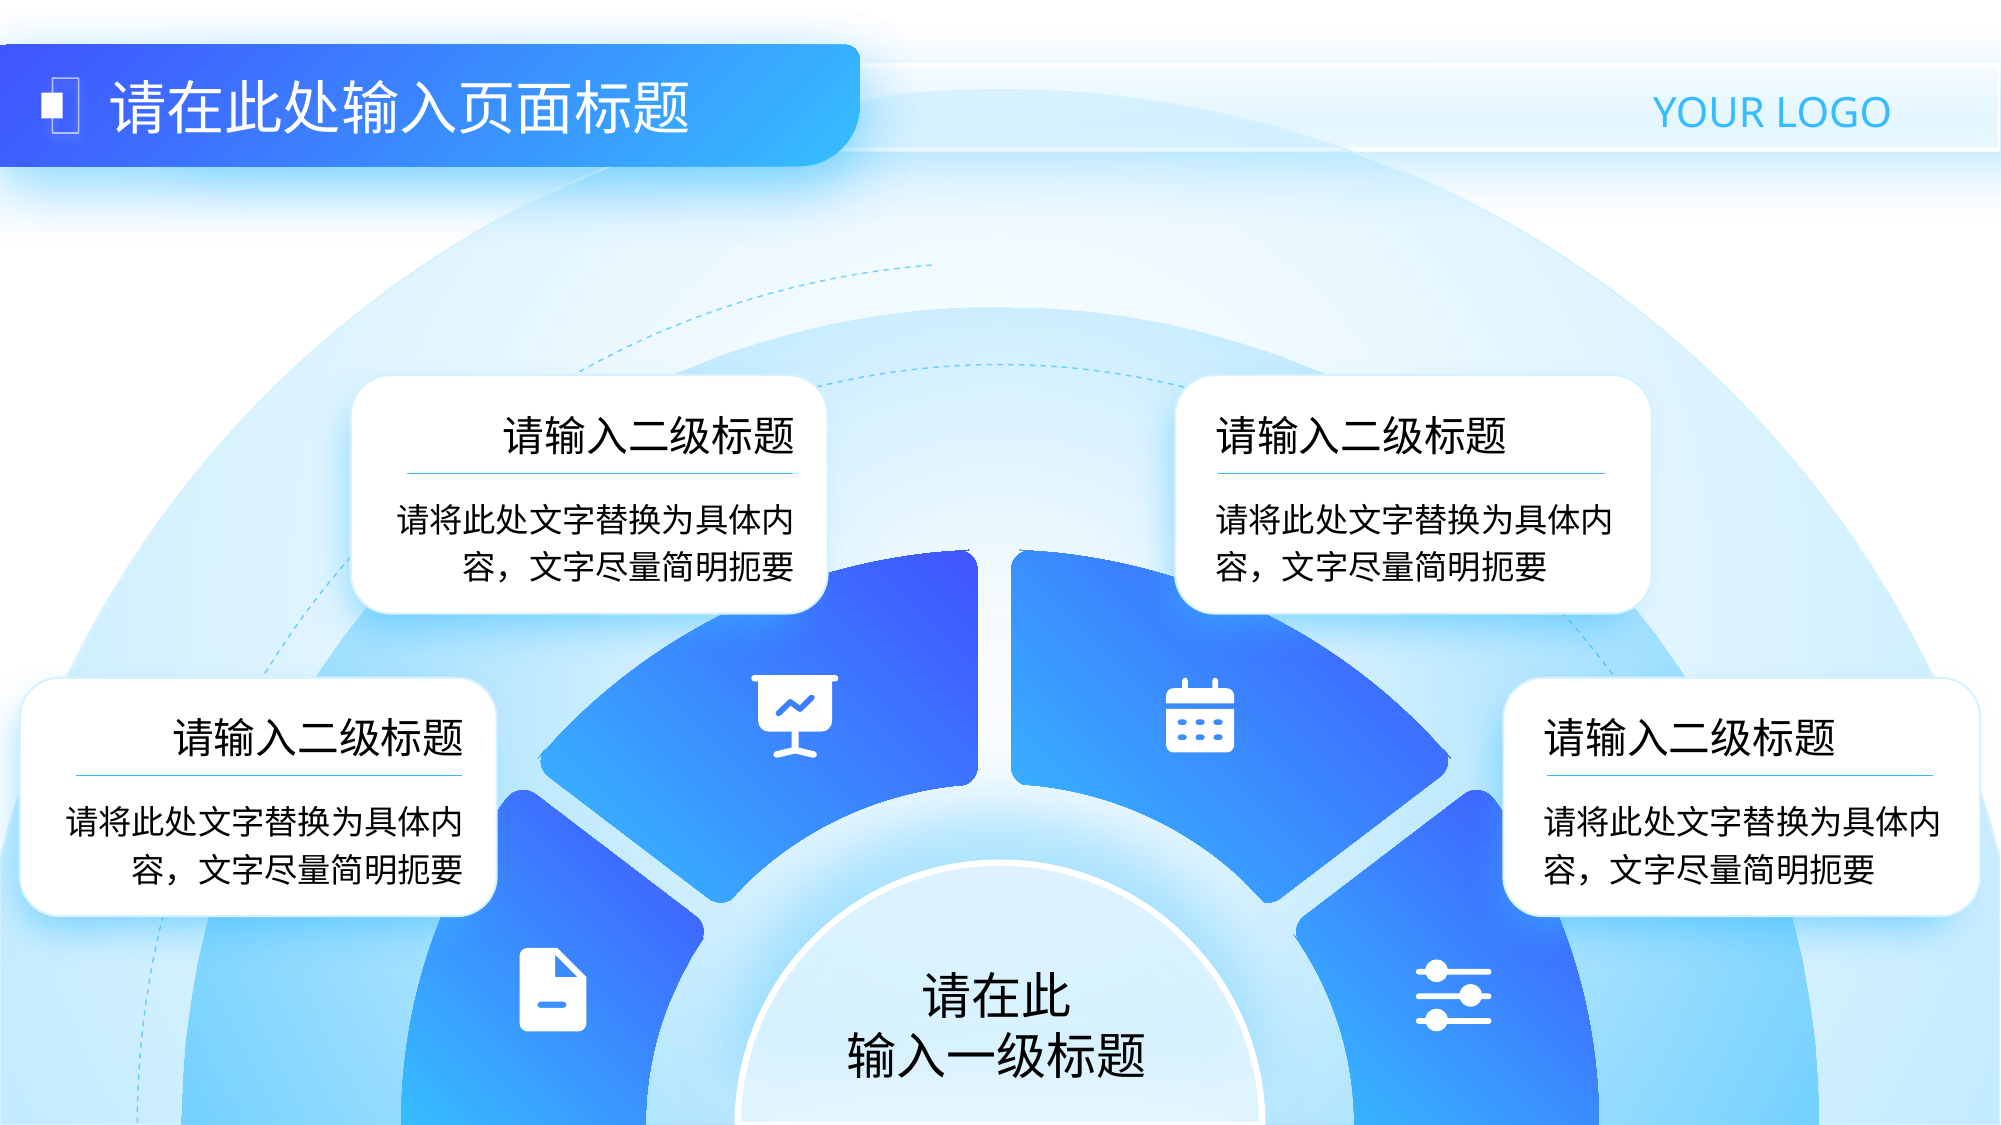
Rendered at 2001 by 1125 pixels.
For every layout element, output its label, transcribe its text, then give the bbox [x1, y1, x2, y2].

title 请在此处输入页面标题 [93, 63, 1616, 90]
text_box [0, 43, 861, 90]
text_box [0, 90, 2000, 1125]
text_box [41, 78, 79, 133]
